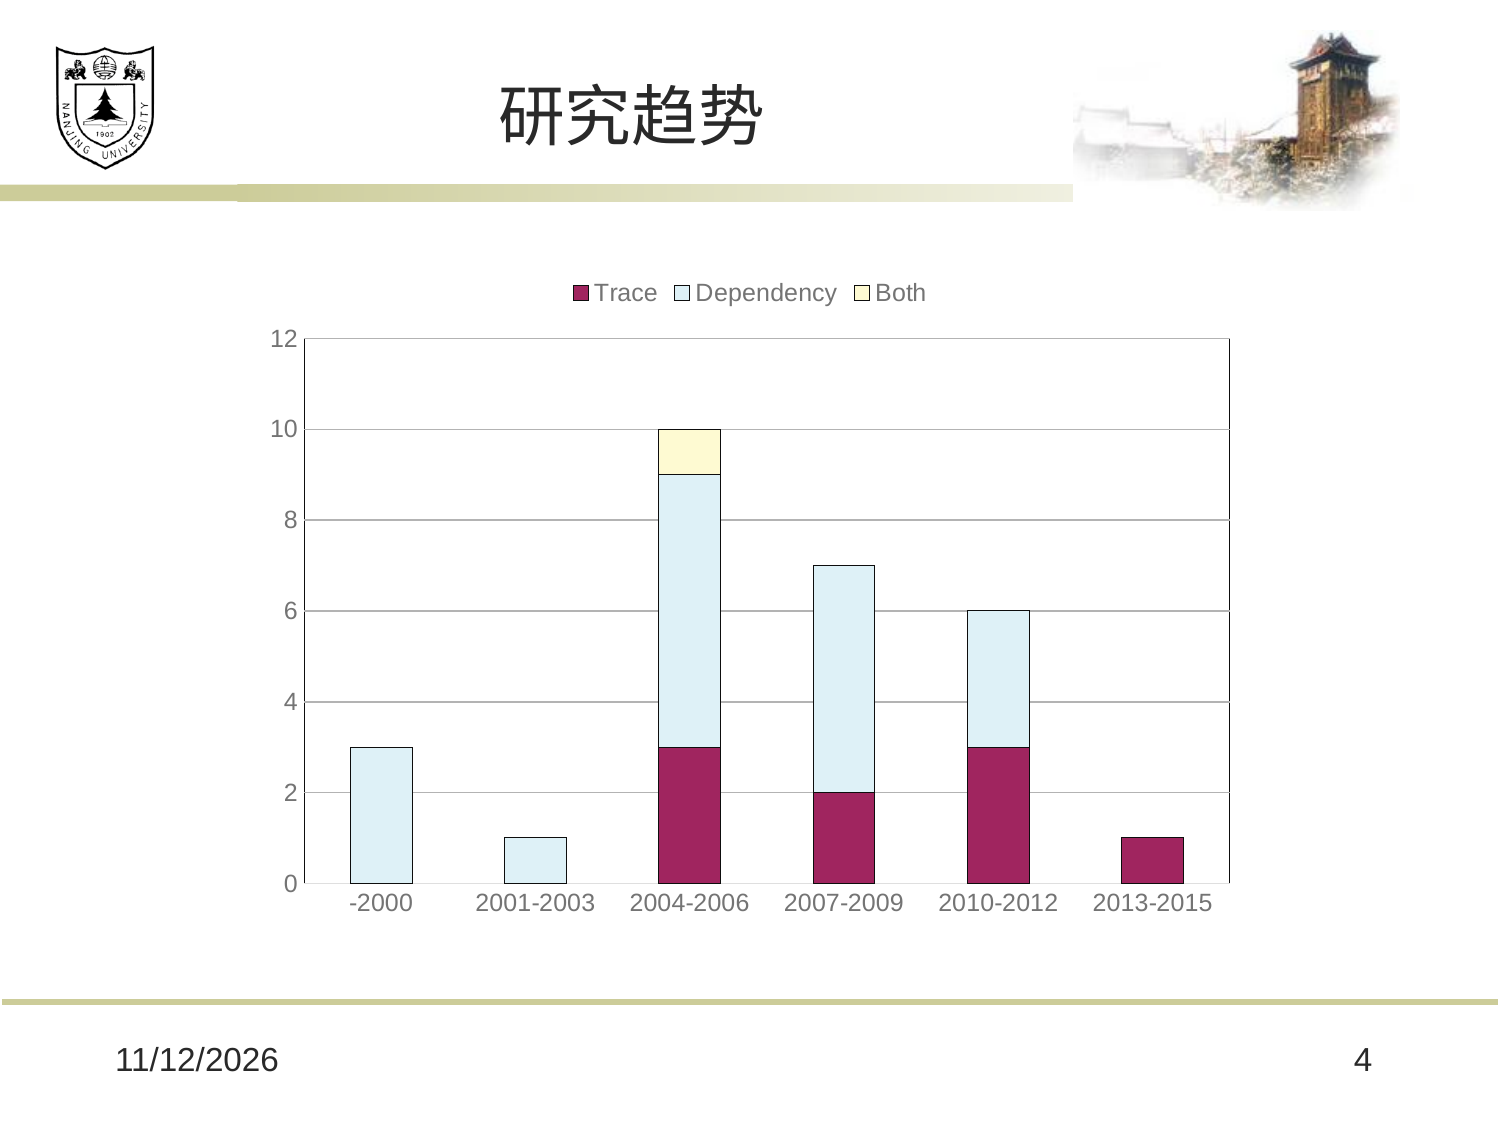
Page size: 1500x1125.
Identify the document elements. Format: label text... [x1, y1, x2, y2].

picture [2, 999, 1498, 1005]
title 研究趋势 [170, 66, 1093, 162]
chart [249, 262, 1251, 930]
picture [1073, 30, 1400, 211]
slide_number 4 [1234, 1030, 1388, 1107]
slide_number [100, 1030, 313, 1107]
picture [50, 42, 160, 173]
